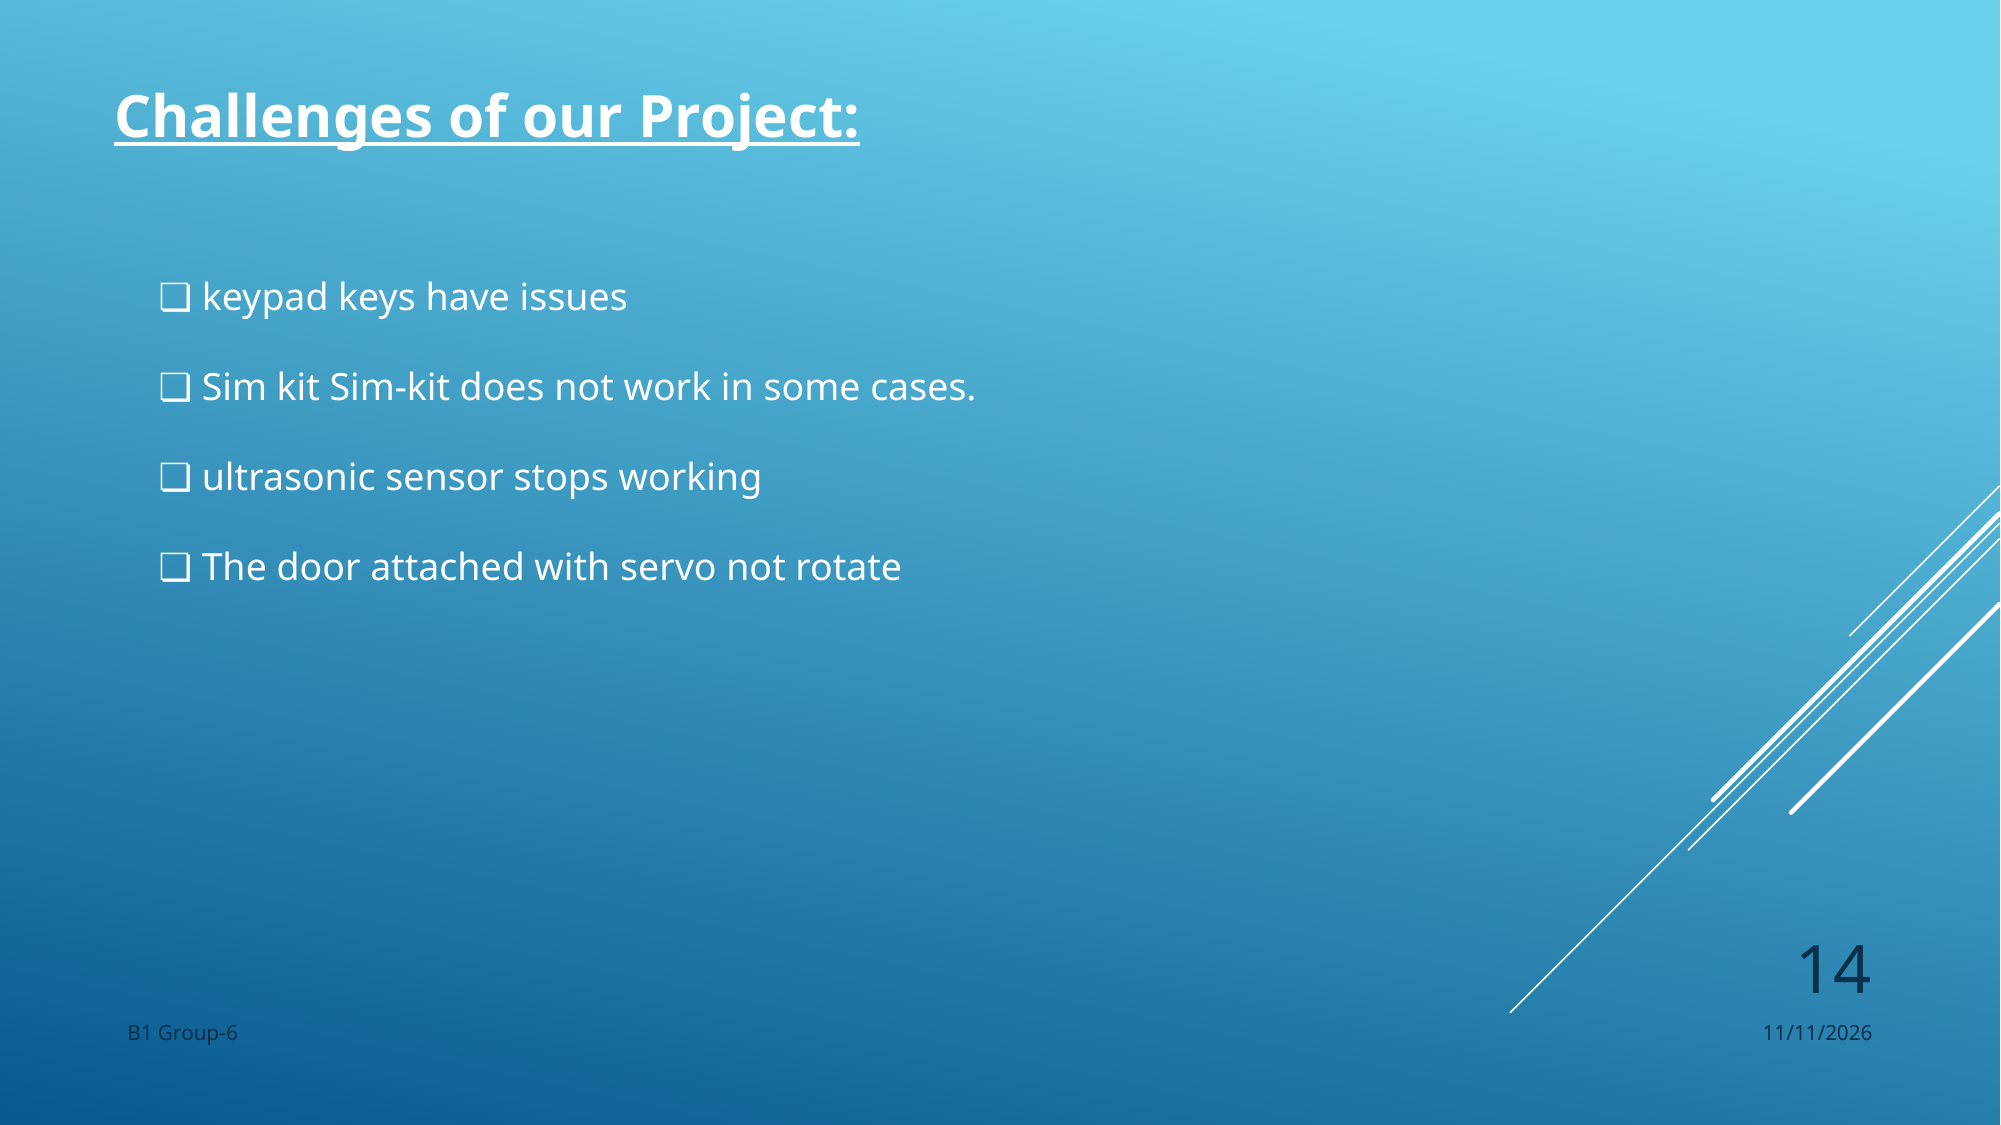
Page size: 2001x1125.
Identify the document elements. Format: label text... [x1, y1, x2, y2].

text_box ❏ keypad keys have issues ❏ Sim kit Sim-kit does not work in some cases. ❏ ultrasonic sensor stops working ❏ The door attached with servo not rotate [143, 265, 1540, 641]
footer B1 Group-6 [112, 1012, 1350, 1073]
text_box Challenges of our Project: [99, 71, 1144, 157]
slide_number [1624, 1012, 1888, 1073]
slide_number 14 [1700, 915, 1888, 1025]
